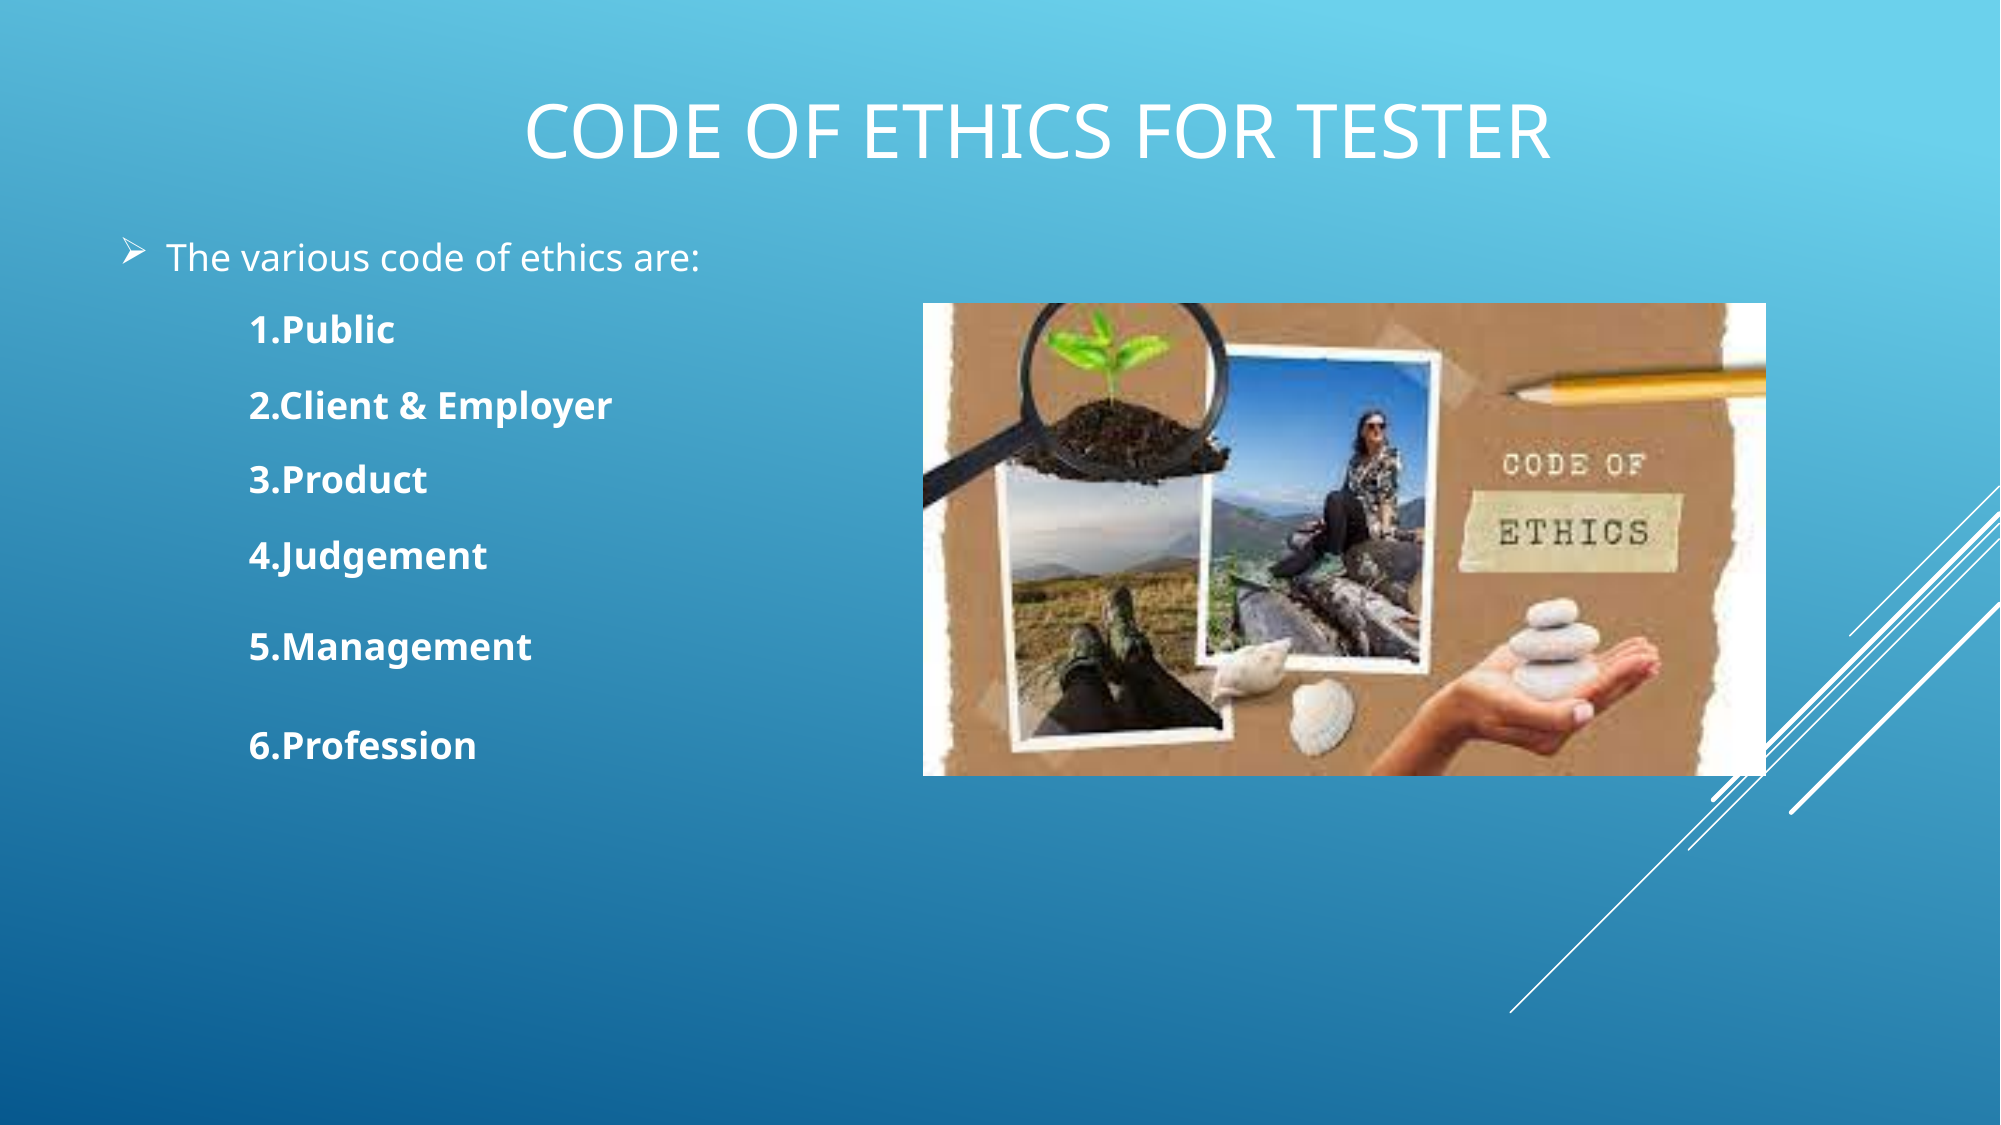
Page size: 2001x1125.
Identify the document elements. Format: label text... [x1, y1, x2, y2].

text_box 6.Profession [234, 714, 922, 775]
text_box 5.Management [234, 615, 922, 676]
picture [922, 303, 1767, 776]
text_box 2.Client & Employer [234, 374, 922, 435]
text_box CODE OF ETHICS FOR TESTER [508, 76, 1813, 181]
text_box 3.Product [234, 449, 922, 479]
text_box 4.Judgement [234, 479, 922, 585]
text_box The various code of ethics are: [104, 226, 1107, 286]
text_box 1.Public [234, 299, 1236, 359]
